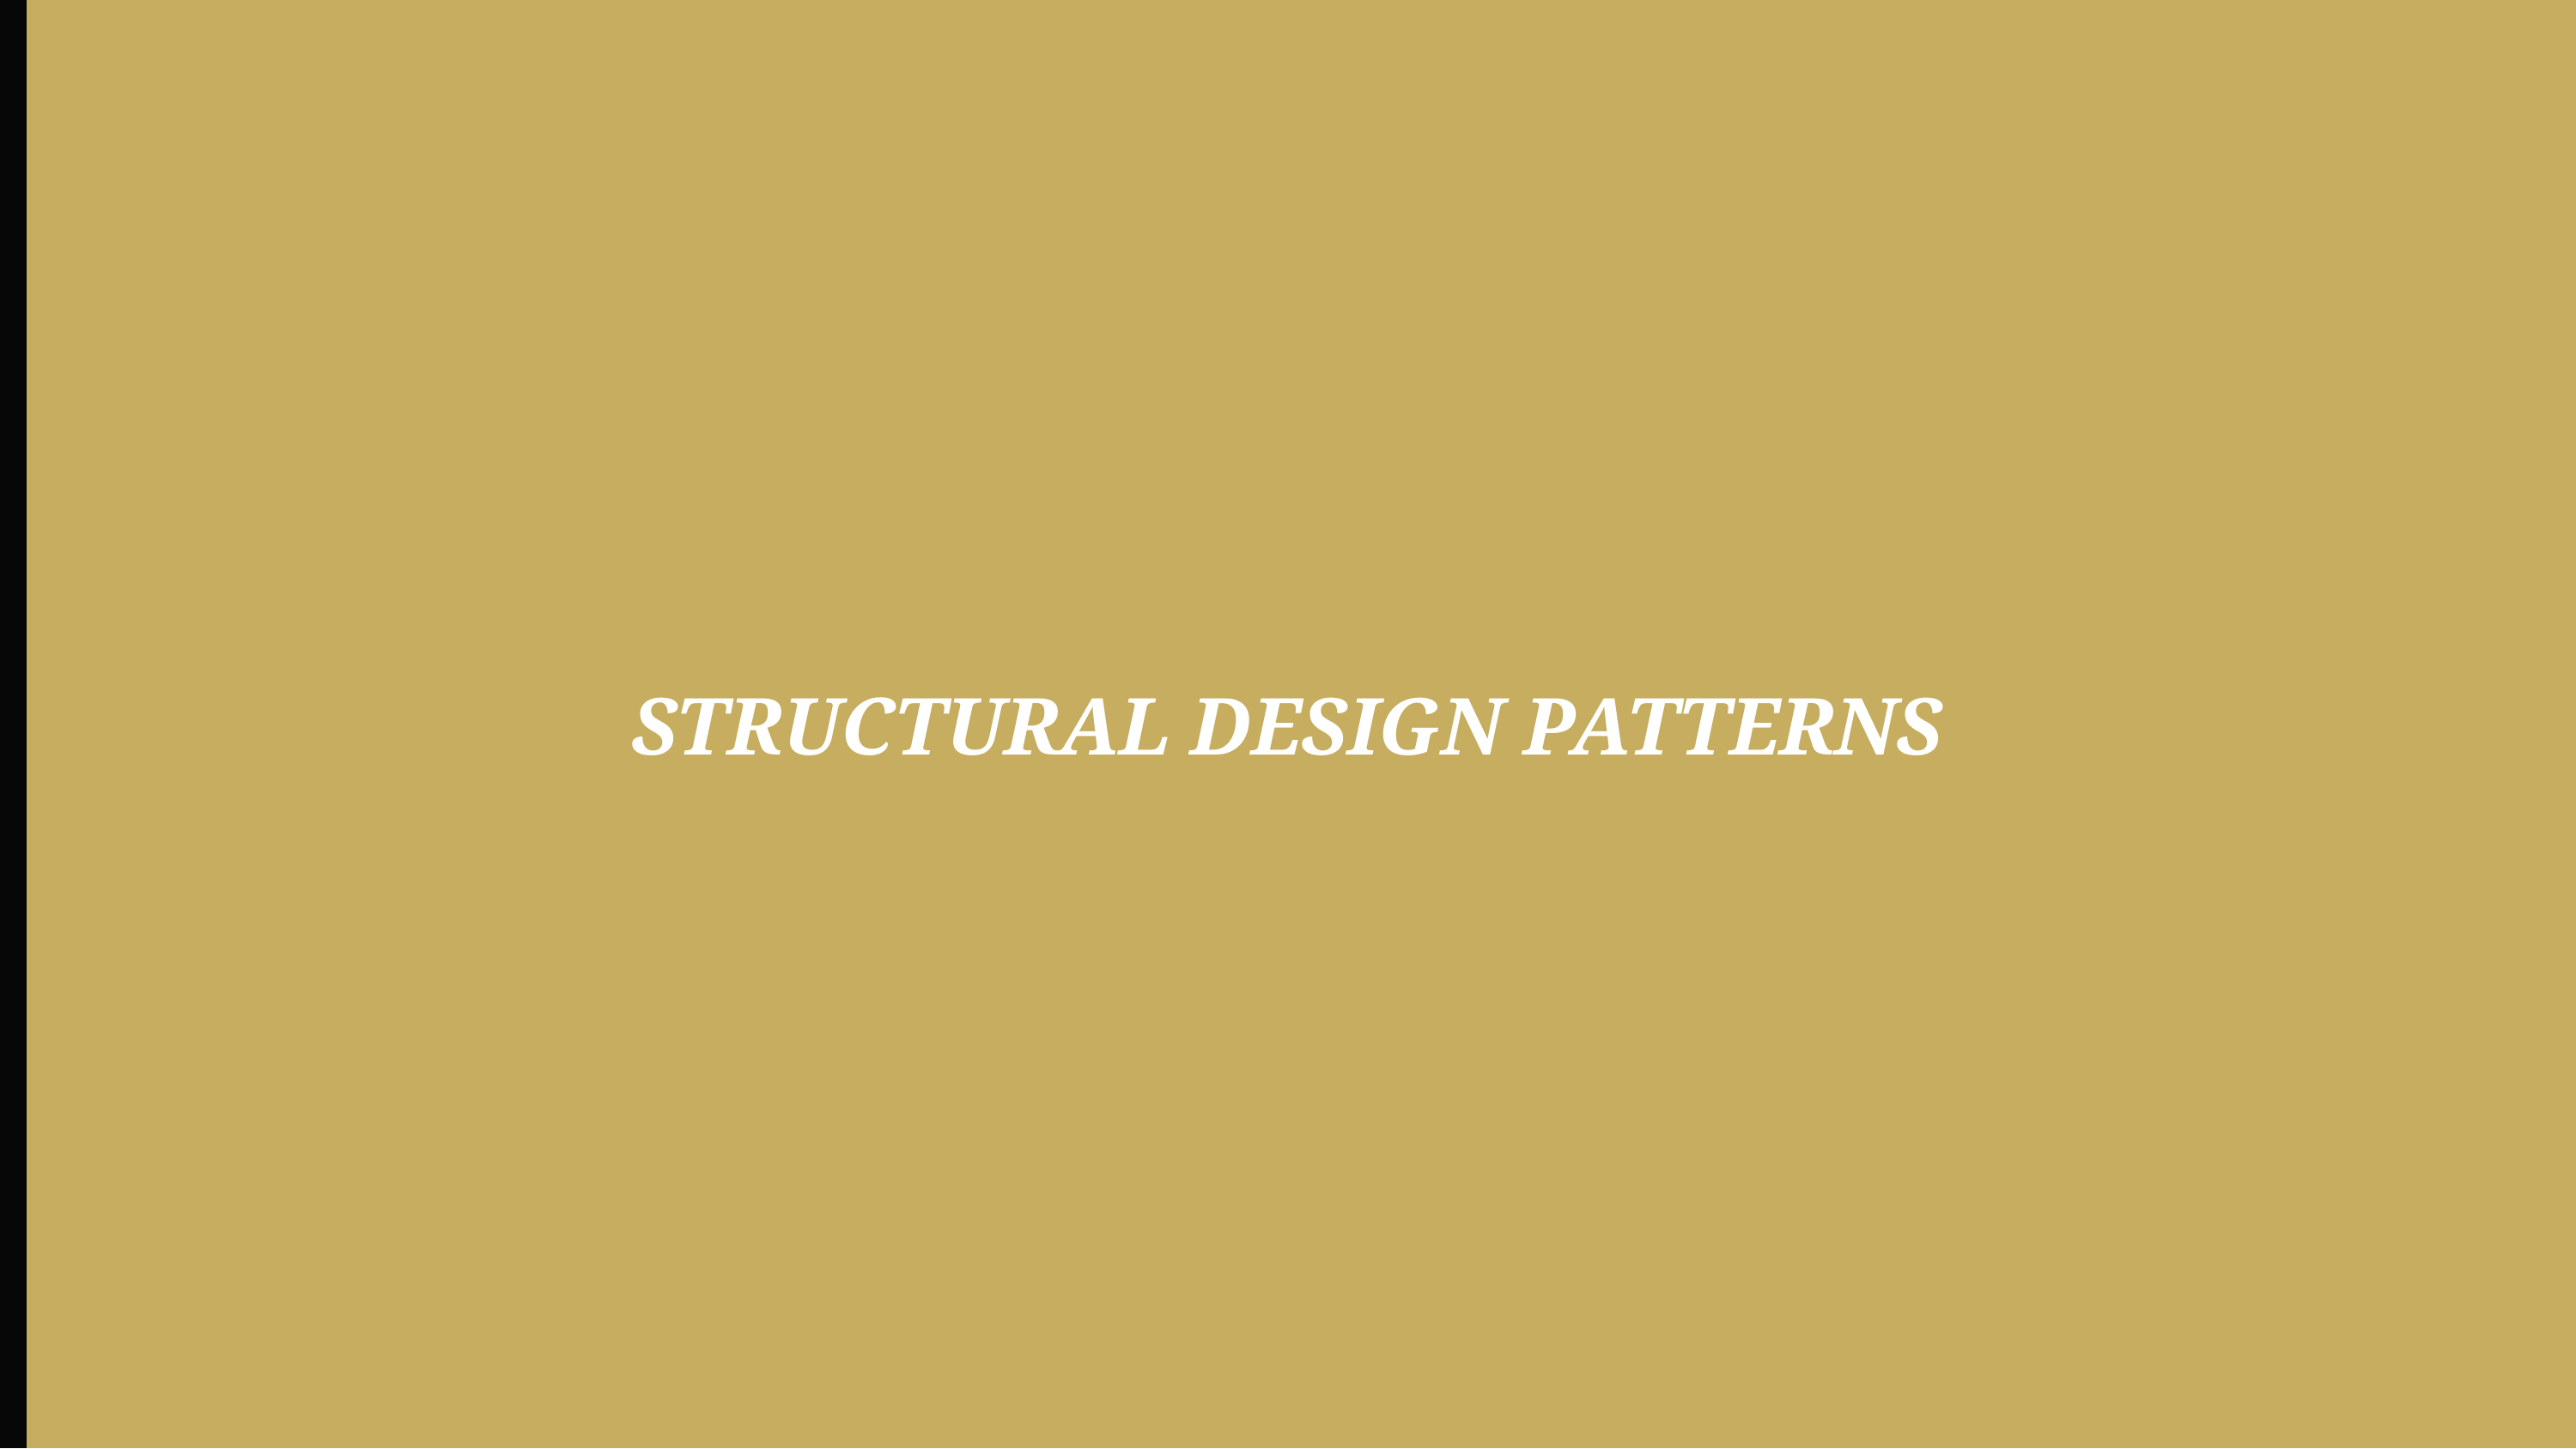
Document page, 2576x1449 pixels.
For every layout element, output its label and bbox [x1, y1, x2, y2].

text_box [0, 0, 27, 1449]
text_box [29, 0, 2576, 1449]
